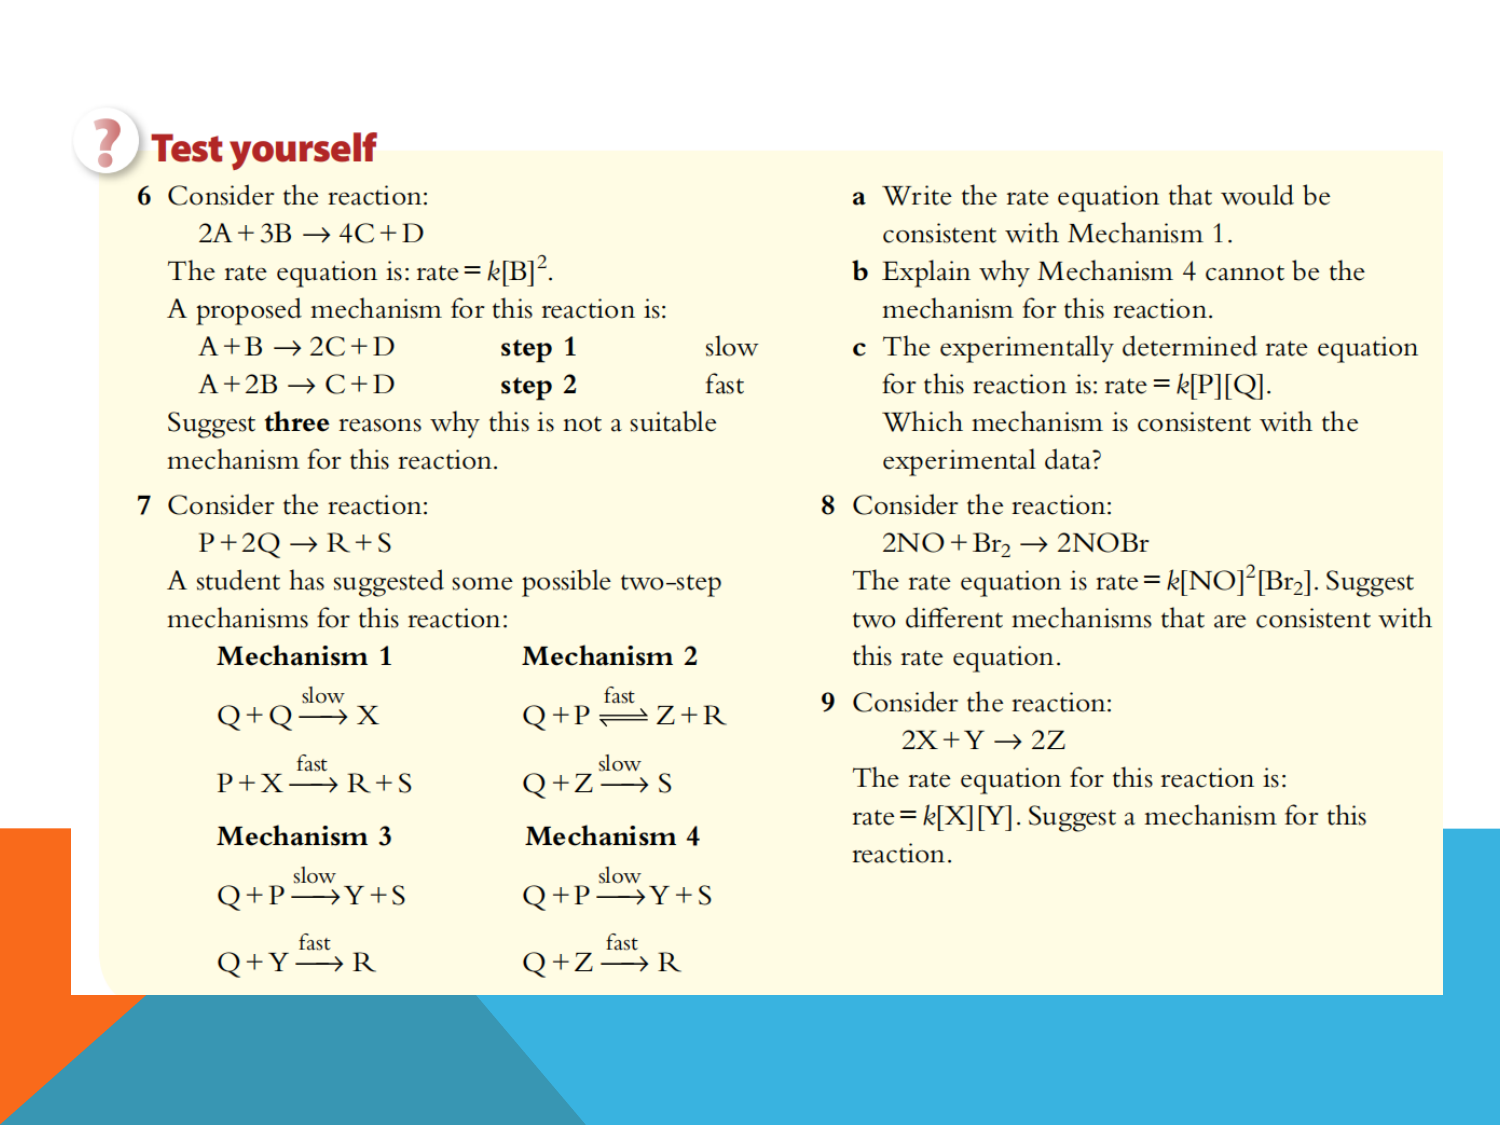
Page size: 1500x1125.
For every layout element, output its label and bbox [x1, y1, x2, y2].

picture [71, 100, 1443, 995]
